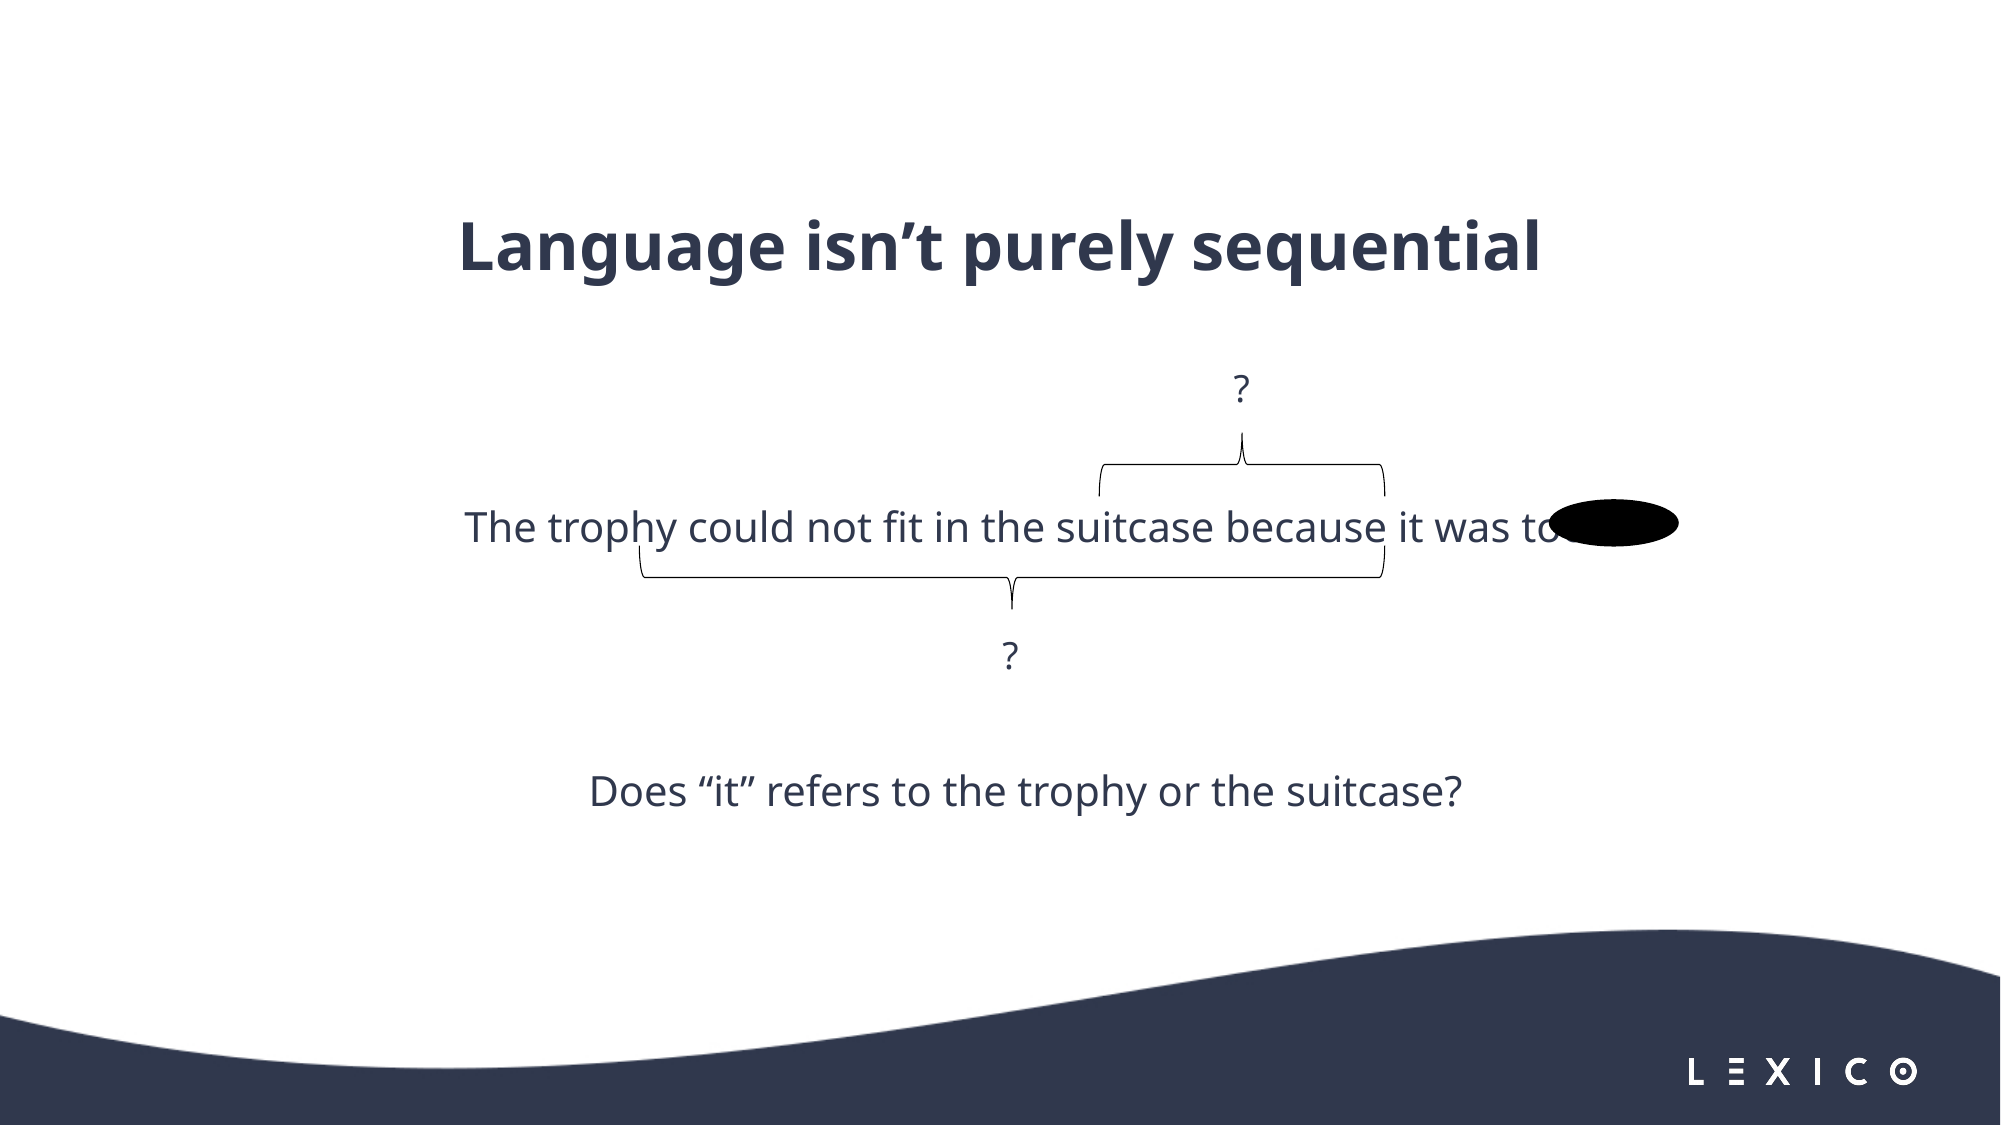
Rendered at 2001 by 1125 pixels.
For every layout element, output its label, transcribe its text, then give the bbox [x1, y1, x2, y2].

list Language isn’t purely sequential [57, 205, 1944, 917]
text_box The trophy could not fit in the suitcase because it was too Does “it” refers to the trophy or the suitcase? [82, 230, 1969, 942]
text_box ? [987, 624, 1037, 685]
text_box [1548, 499, 1679, 547]
picture [0, 0, 2001, 1125]
text_box [638, 545, 1386, 610]
text_box [1098, 432, 1386, 497]
text_box ? [1218, 357, 1266, 417]
